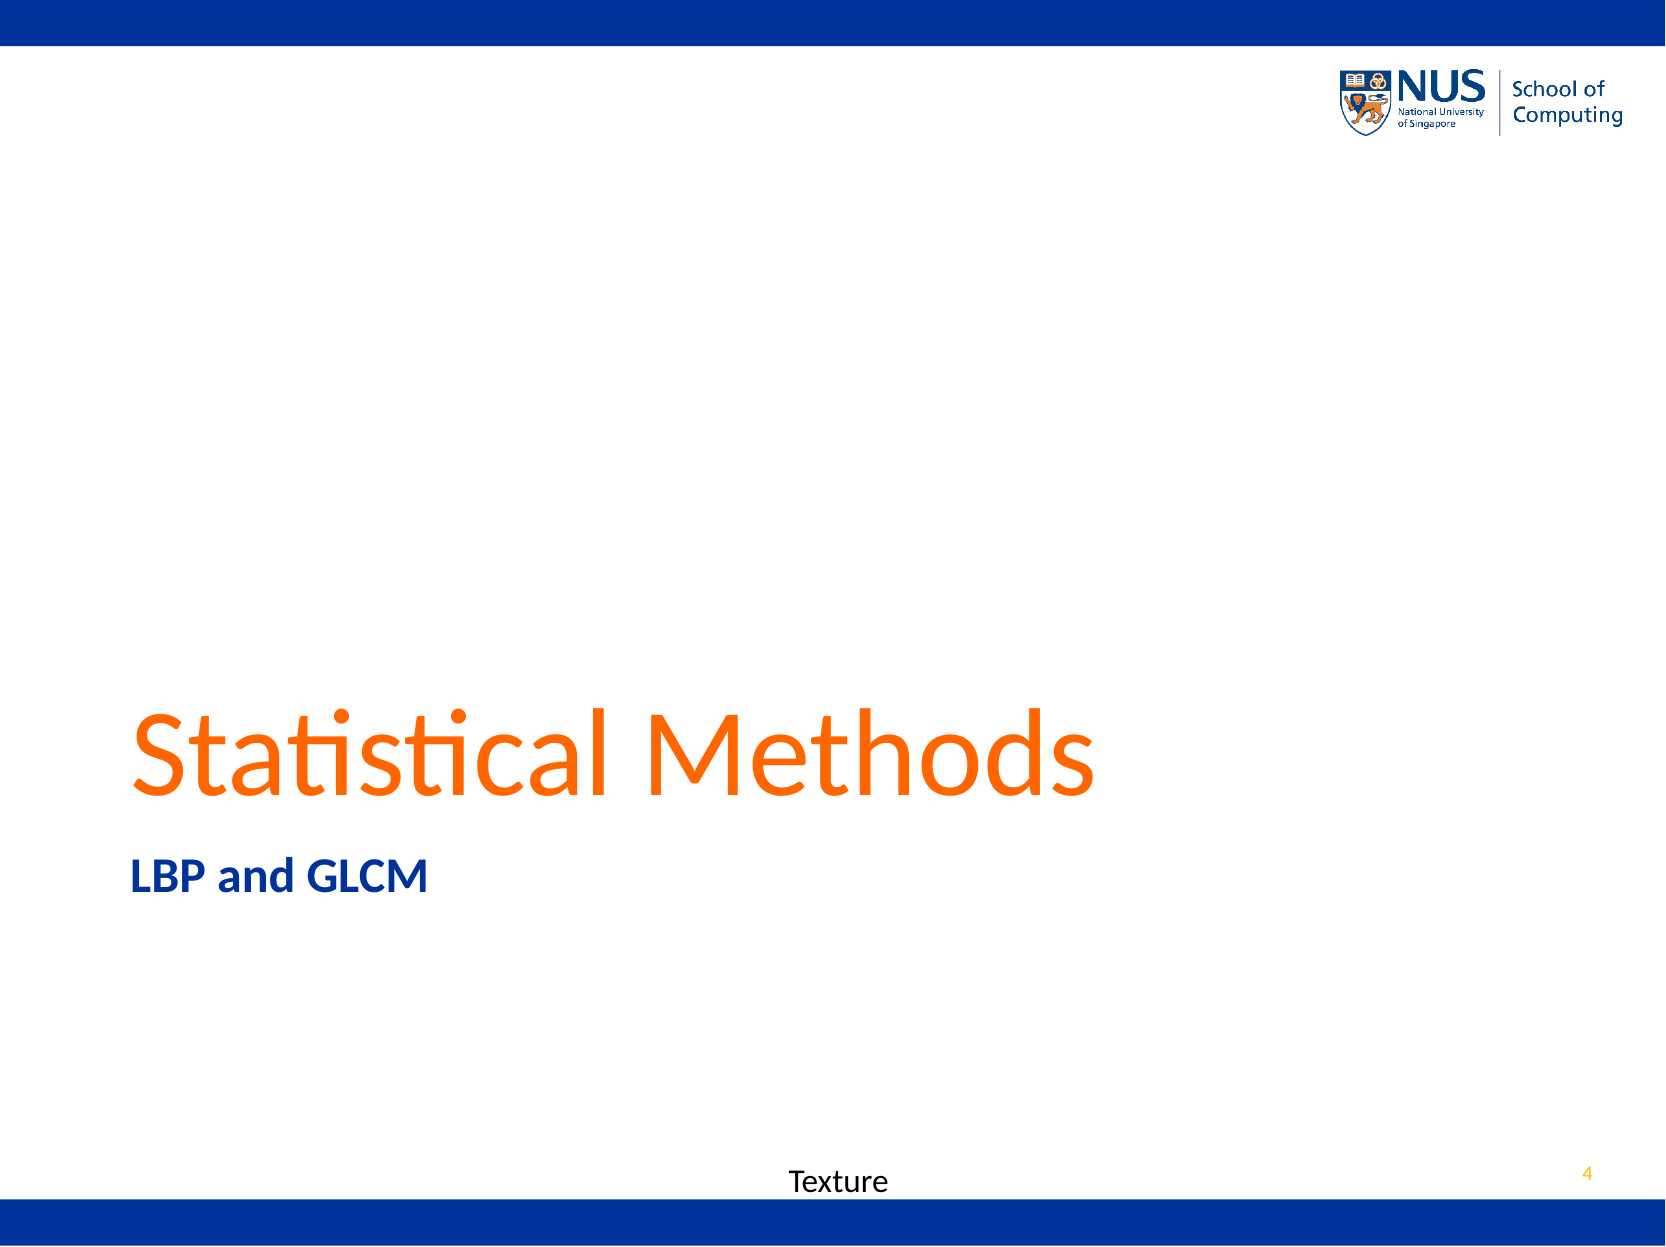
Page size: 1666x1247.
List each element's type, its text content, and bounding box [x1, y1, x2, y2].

picture [1340, 69, 1622, 136]
footer Texture [575, 1151, 1103, 1235]
title Statistical Methods [113, 310, 1550, 829]
slide_number 4 [1262, 1151, 1610, 1235]
list LBP and GLCM [113, 833, 1550, 1107]
